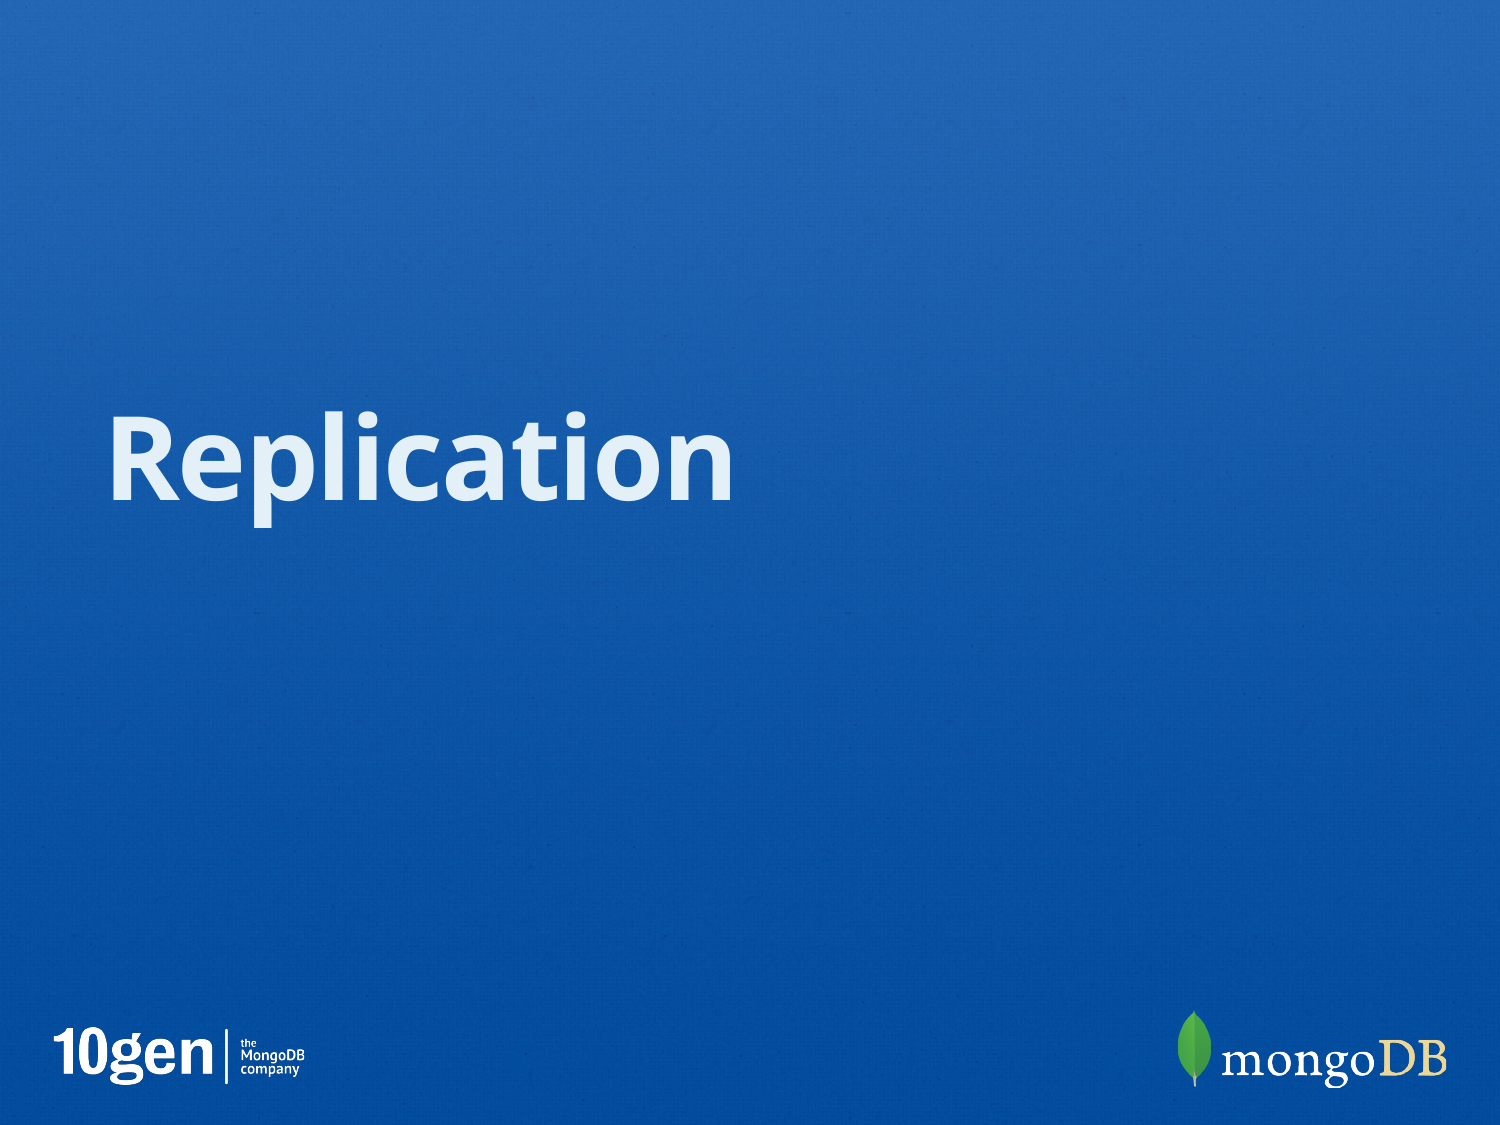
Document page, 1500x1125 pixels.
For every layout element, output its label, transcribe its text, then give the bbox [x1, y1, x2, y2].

title Replication [103, 301, 1399, 526]
picture [0, 0, 1500, 1125]
